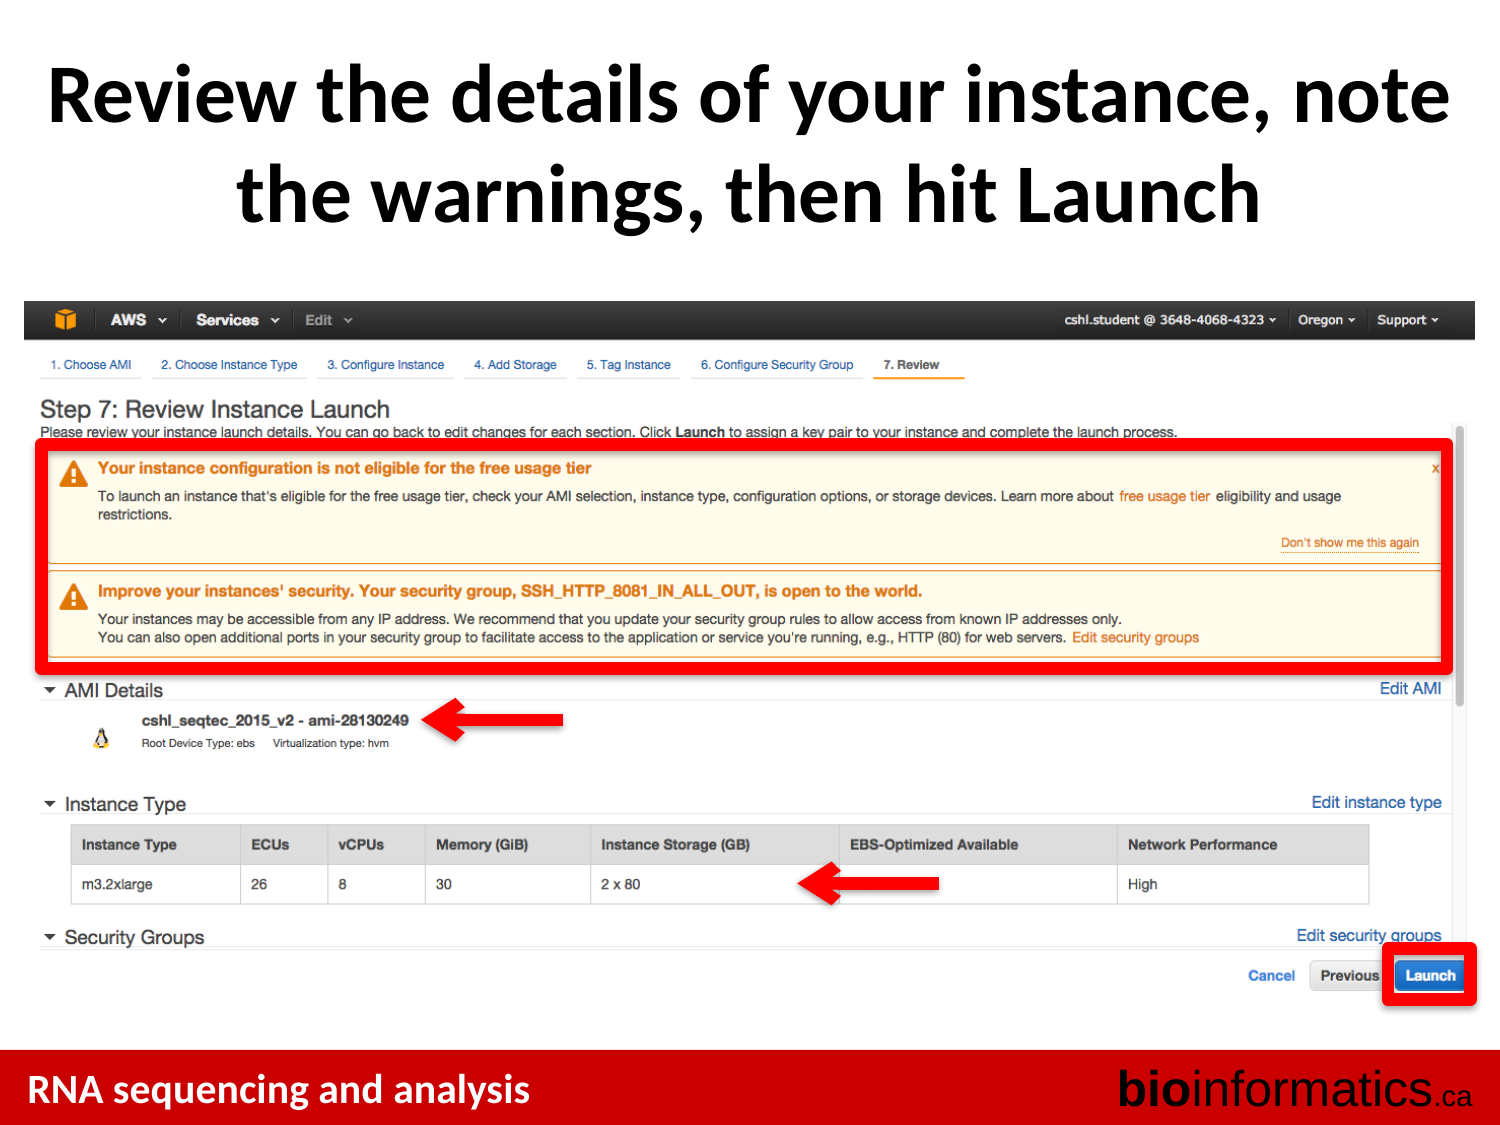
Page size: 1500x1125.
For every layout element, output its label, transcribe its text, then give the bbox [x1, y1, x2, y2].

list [24, 262, 1476, 1038]
title Review the details of your instance, note the warnings, then hit Launch [24, 45, 1475, 233]
